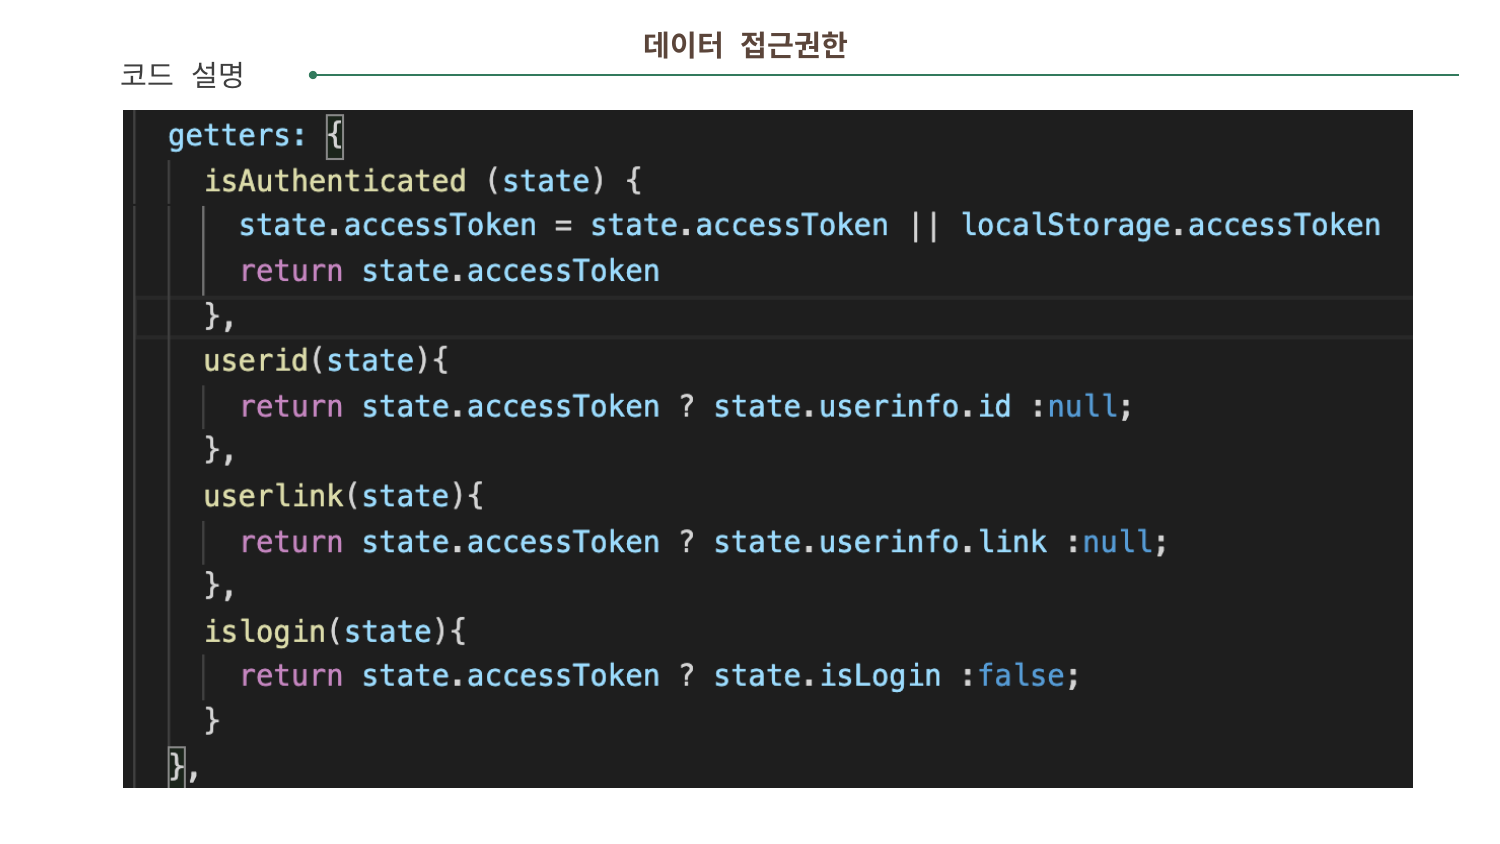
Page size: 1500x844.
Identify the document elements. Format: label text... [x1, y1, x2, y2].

text_box 코드 설명 [29, 49, 337, 100]
picture [123, 110, 1413, 789]
text_box 데이터 접근권한 [549, 20, 951, 71]
